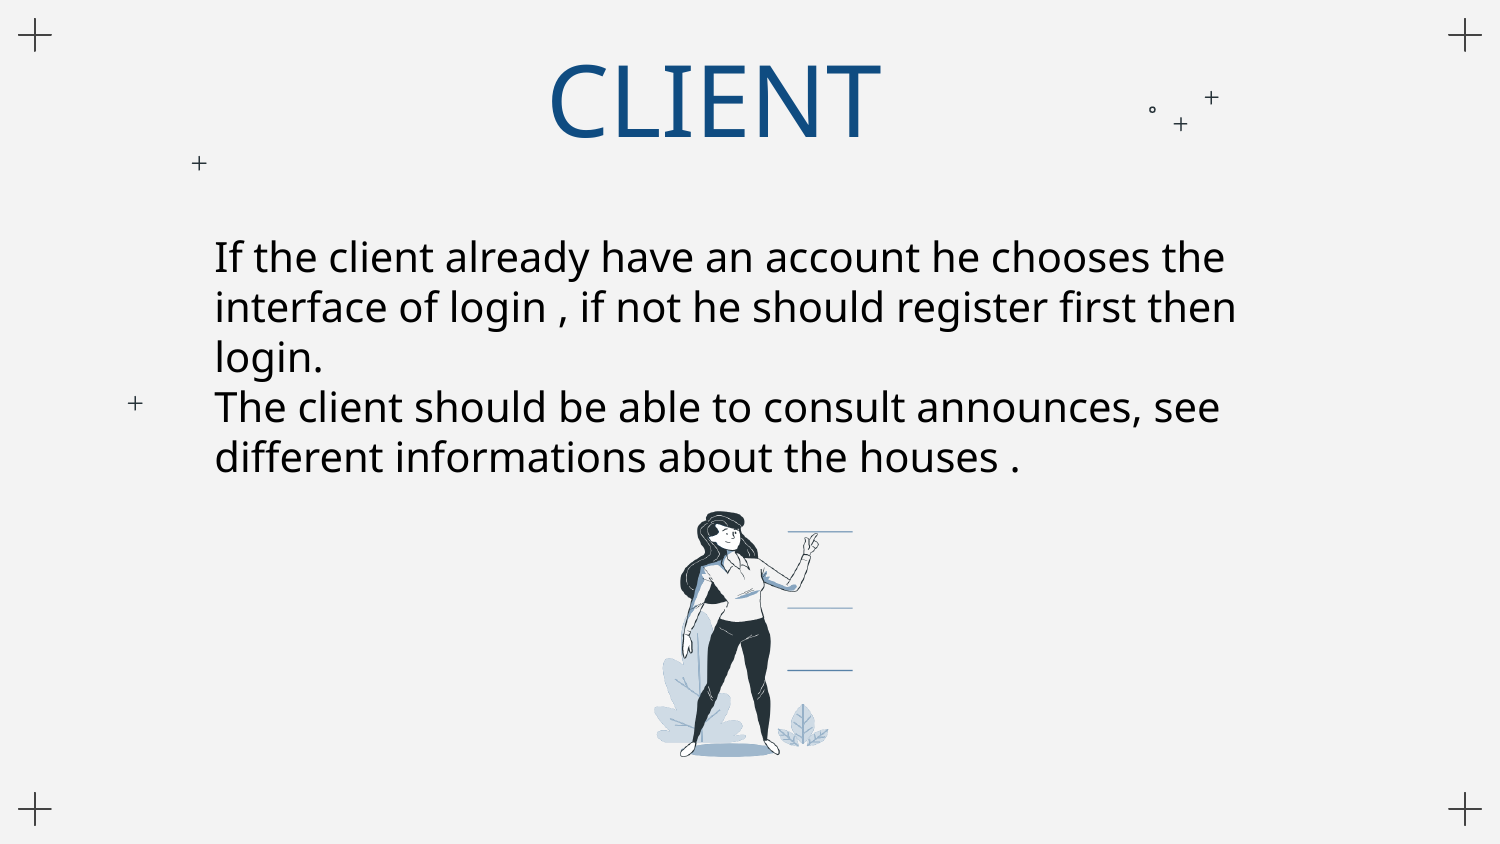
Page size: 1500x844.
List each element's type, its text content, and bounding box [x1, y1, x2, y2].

title CLIENT [472, 22, 957, 169]
picture [624, 490, 853, 770]
picture [114, 375, 157, 442]
picture [1134, 72, 1230, 157]
text_box If the client already have an account he chooses the interface of login , if not he should register first then login. The client should be able to consult announces, see different informations about the houses . [199, 223, 1361, 539]
picture [178, 135, 221, 201]
